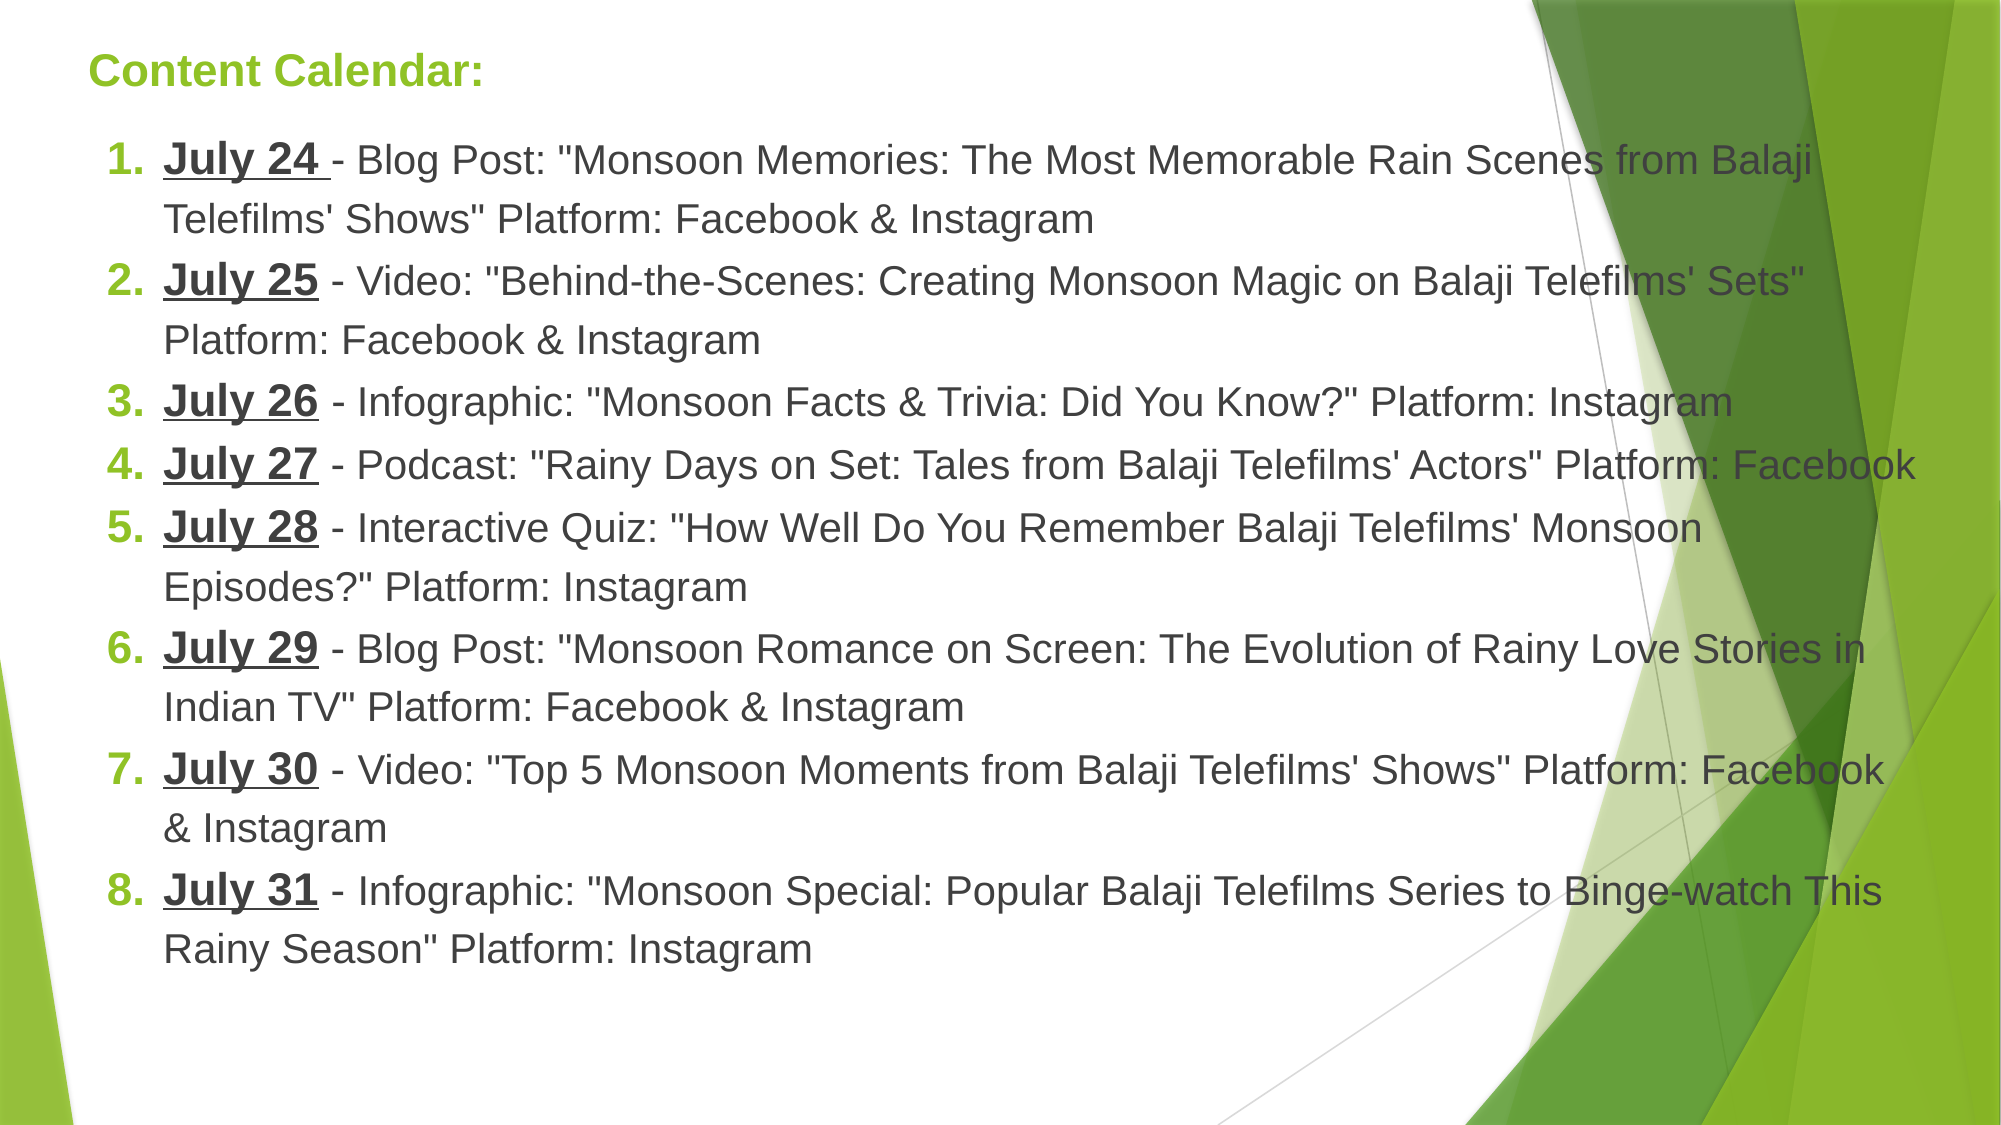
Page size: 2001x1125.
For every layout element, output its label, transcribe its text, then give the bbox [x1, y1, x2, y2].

list Content Calendar: July 24 - Blog Post: "Monsoon Memories: The Most Memorable Rain Scenes from Balaji Telefilms' Shows" Platform: Facebook & Instagram July 25 - Video: "Behind-the-Scenes: Creating Monsoon Magic on Balaji Telefilms' Sets" Platform: Facebook & Instagram July 26 - Infographic: "Monsoon Facts & Trivia: Did You Know?" Platform: Instagram July 27 - Podcast: "Rainy Days on Set: Tales from Balaji Telefilms' Actors" Platform: Facebook July 28 - Interactive Quiz: "How Well Do You Remember Balaji Telefilms' Monsoon Episodes?" Platform: Instagram July 29 - Blog Post: "Monsoon Romance on Screen: The Evolution of Rainy Love Stories in Indian TV" Platform: Facebook & Instagram July 30 - Video: "Top 5 Monsoon Moments from Balaji Telefilms' Shows" Platform: Facebook & Instagram July 31 - Infographic: "Monsoon Special: Popular Balaji Telefilms Series to Binge-watch This Rainy Season" Platform: Instagram [73, 25, 1934, 1080]
